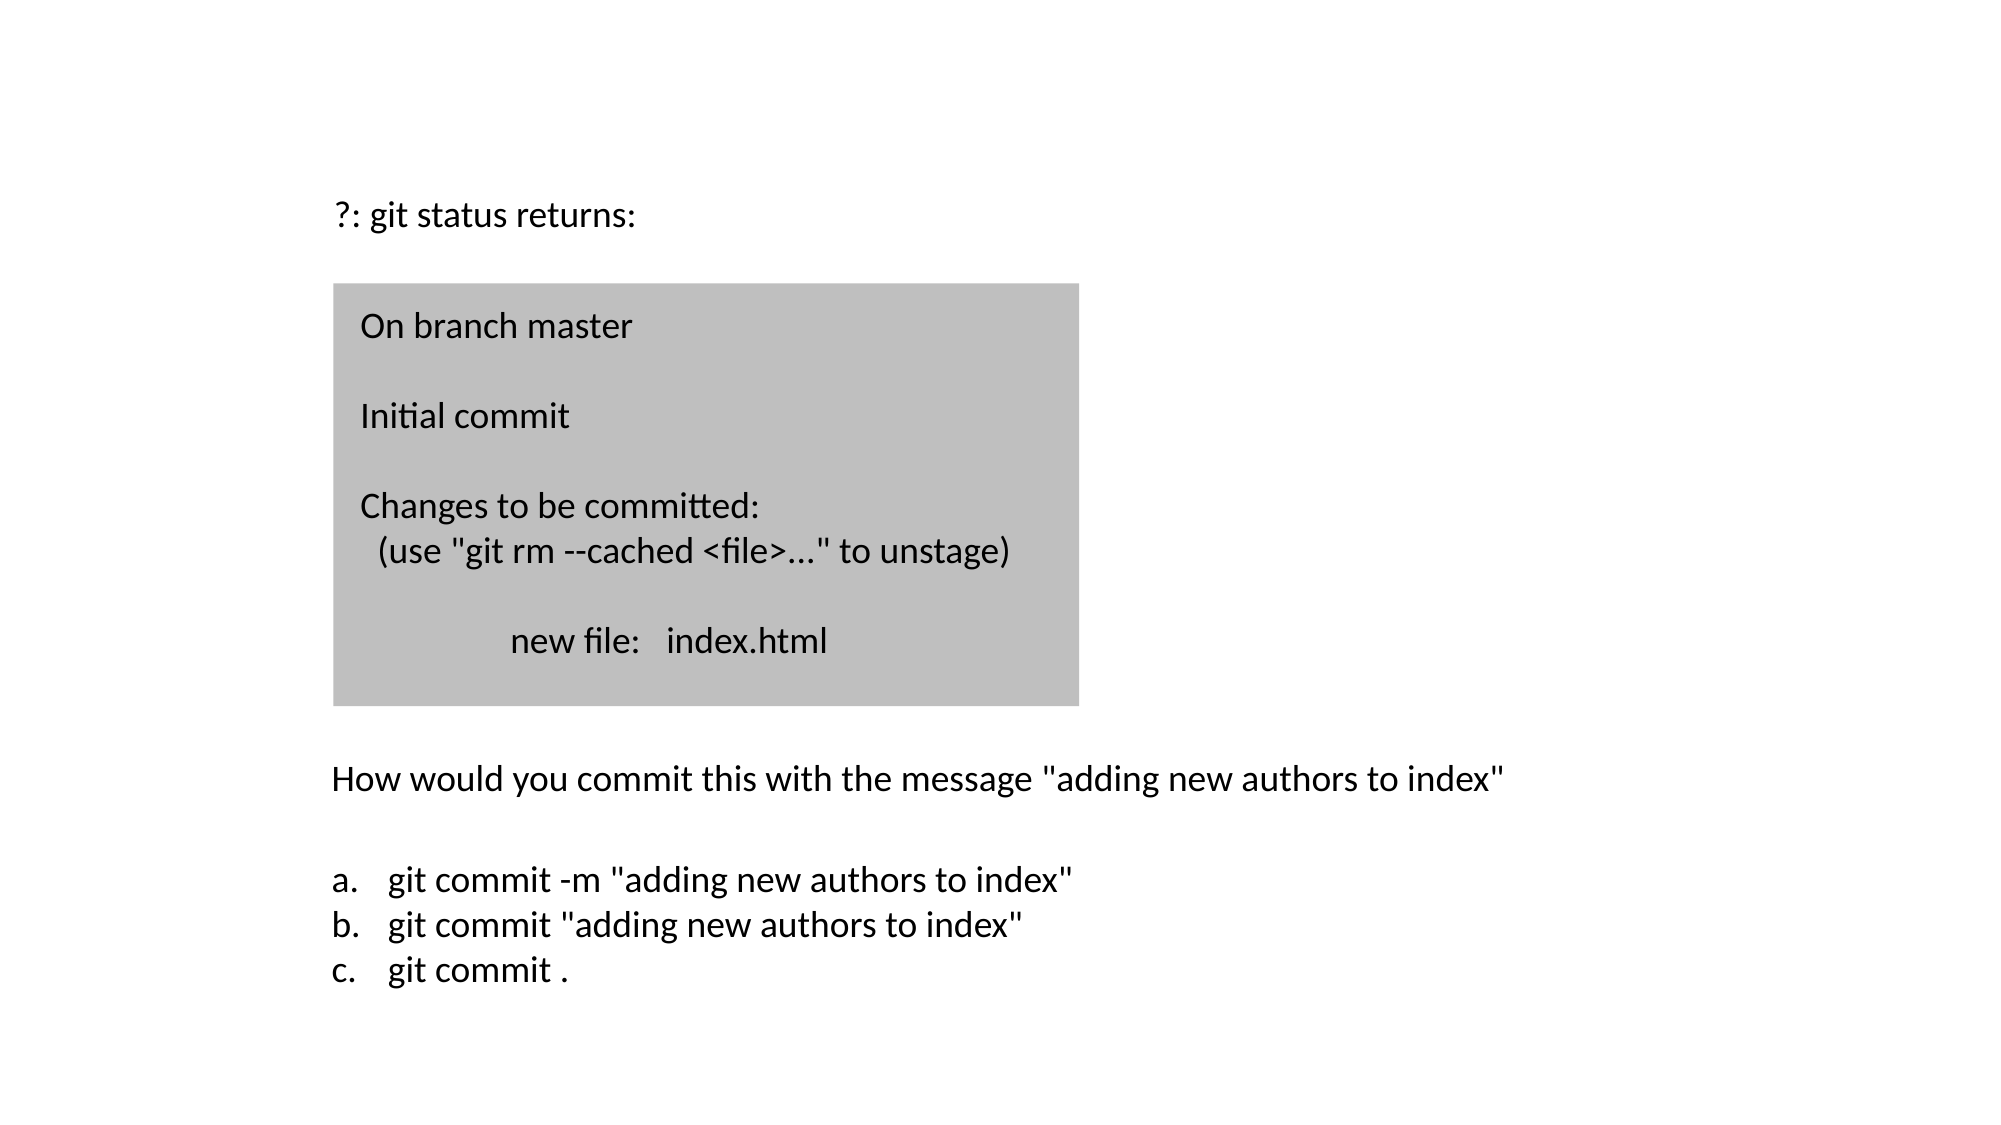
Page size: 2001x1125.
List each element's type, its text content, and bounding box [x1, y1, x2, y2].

text_box ?: git status returns: [318, 182, 652, 242]
text_box [332, 282, 1080, 707]
text_box On branch master Initial commit Changes to be committed: (use "git rm --cached <file>..." to unstage) new file: index.html [345, 293, 1346, 669]
text_box How would you commit this with the message "adding new authors to index" [316, 746, 1619, 807]
text_box git commit -m "adding new authors to index" git commit "adding new authors to index" git commit . [316, 847, 1317, 998]
